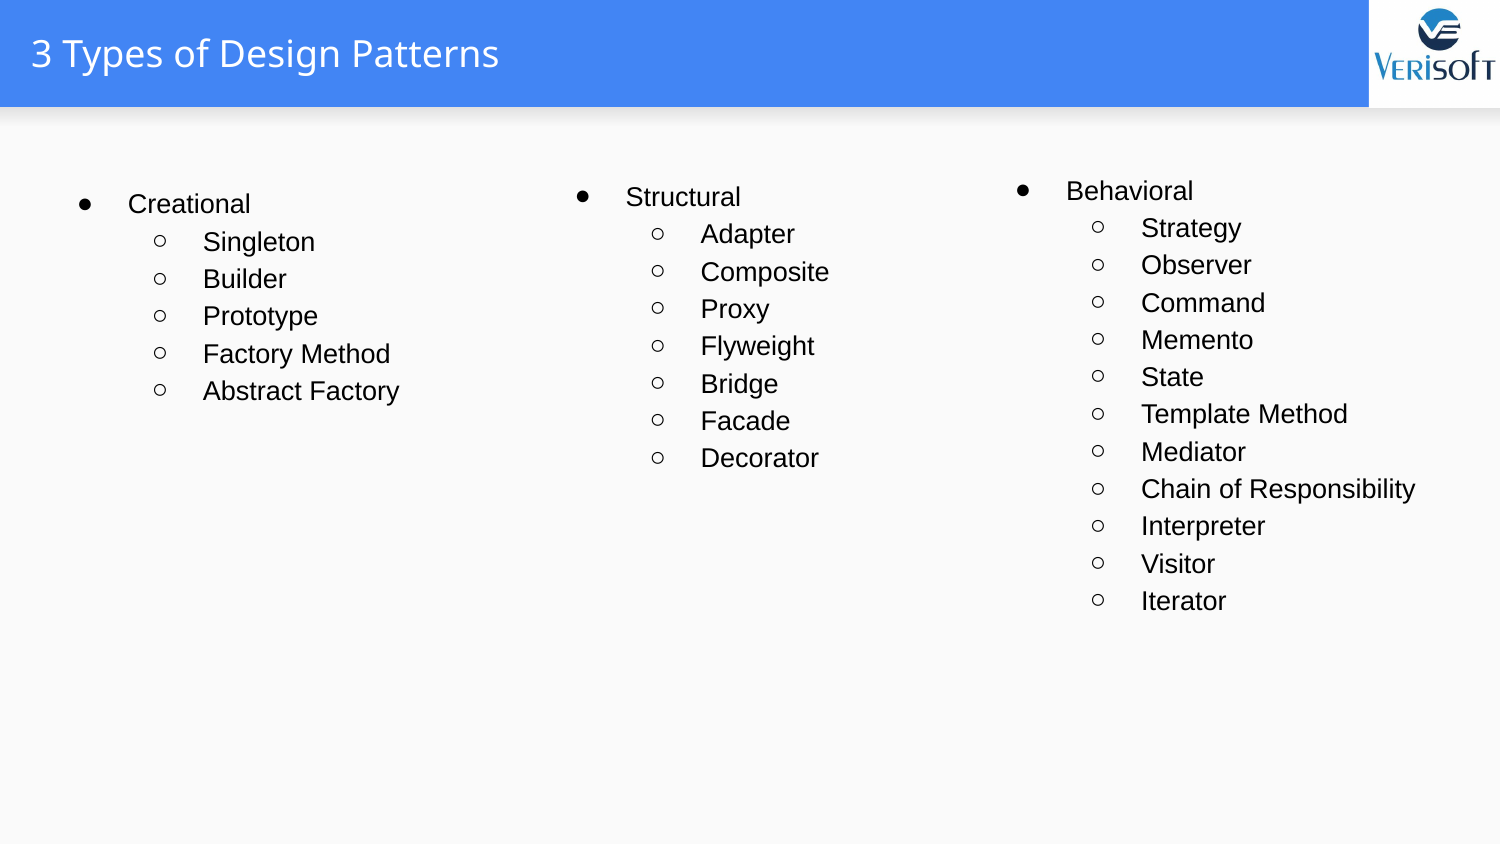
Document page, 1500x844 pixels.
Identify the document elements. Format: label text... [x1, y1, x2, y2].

text_box Behavioral Strategy Observer Command Memento State Template Method Mediator Chain of Responsibility Interpreter Visitor Iterator [976, 153, 1494, 665]
text_box Creational Singleton Builder Prototype Factory Method Abstract Factory [37, 167, 446, 430]
text_box Structural Adapter Composite Proxy Flyweight Bridge Facade Decorator [535, 159, 864, 490]
title 3 Types of Design Patterns [16, 2, 1364, 102]
picture [1368, 0, 1500, 108]
